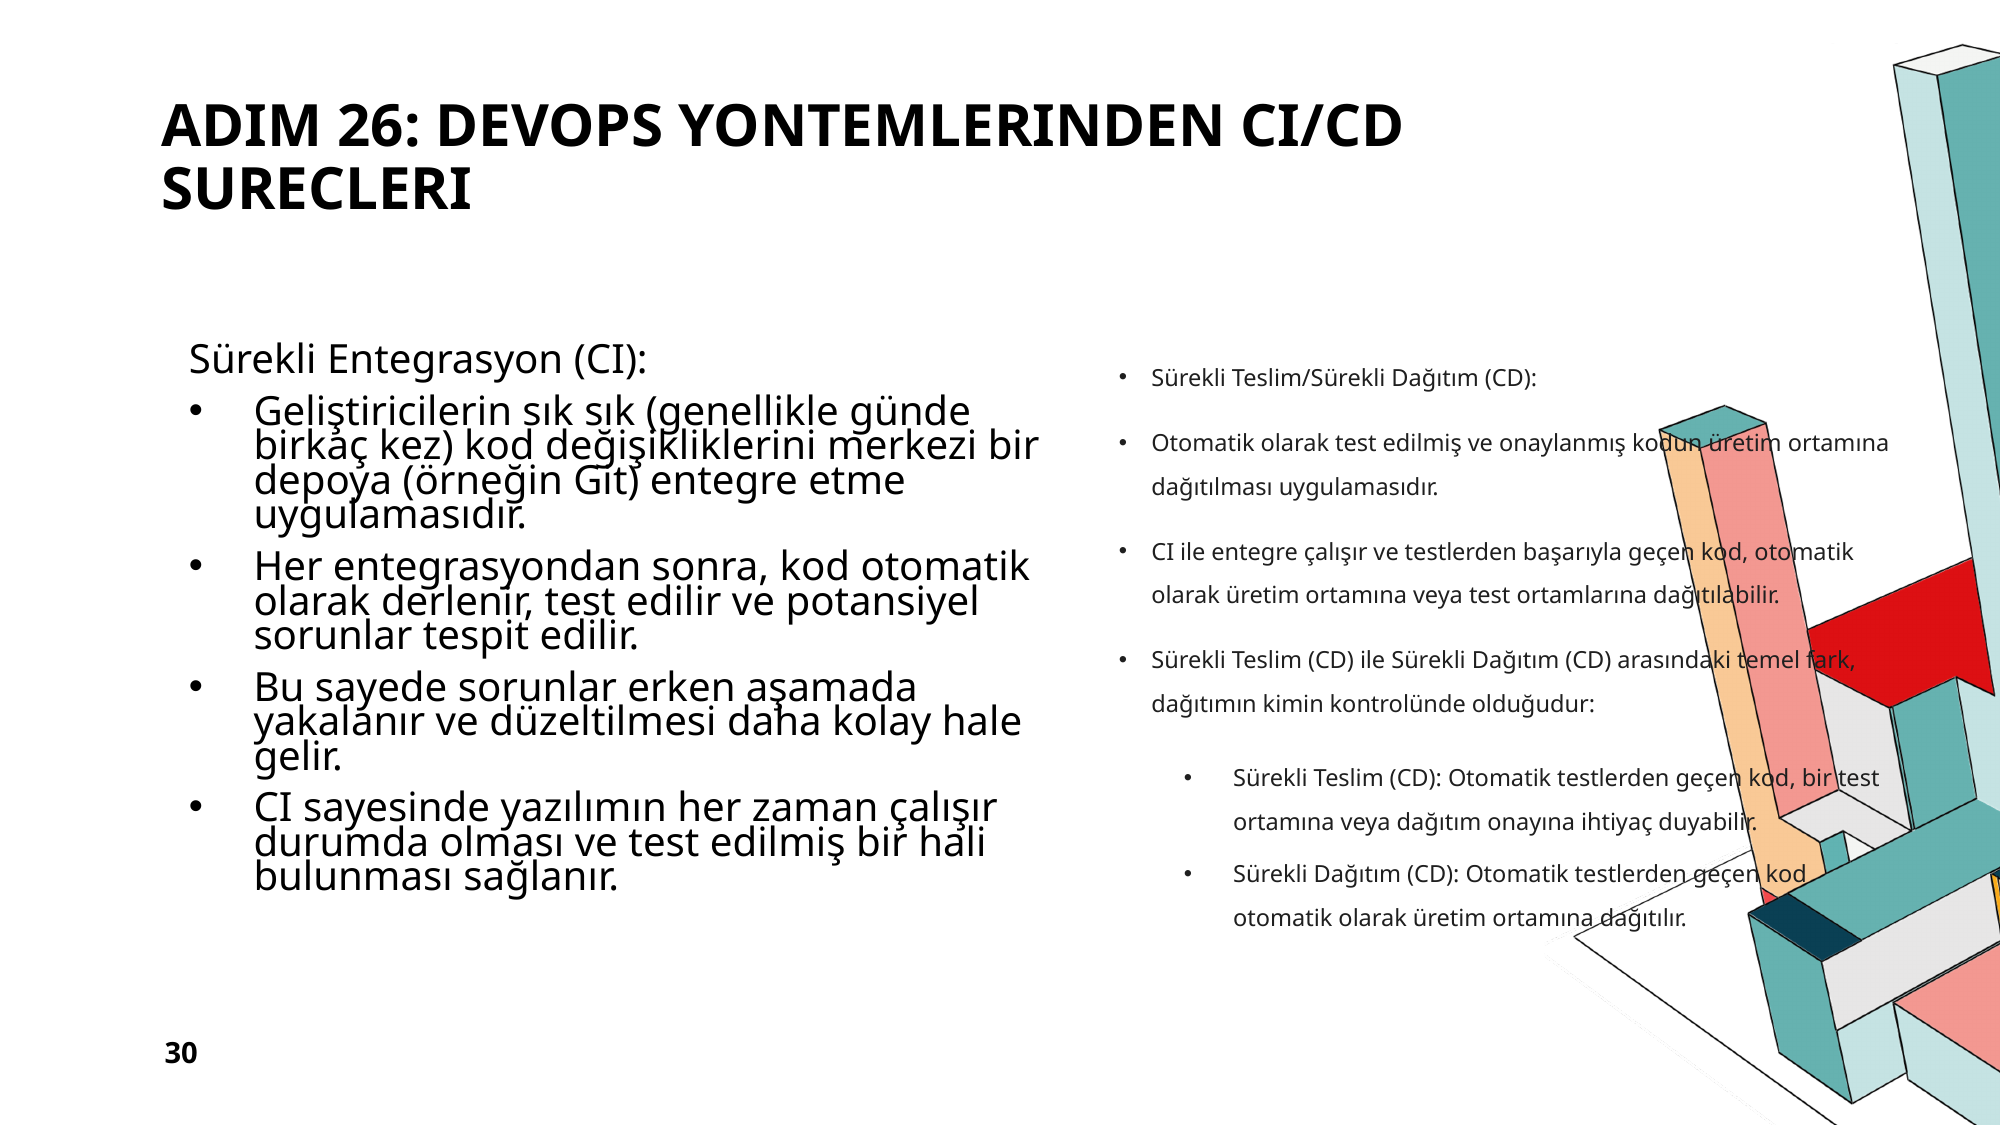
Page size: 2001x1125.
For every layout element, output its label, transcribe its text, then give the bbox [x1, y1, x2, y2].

slide_number 30 [149, 1024, 588, 1085]
list Sürekli Teslim/Sürekli Dağıtım (CD): Otomatik olarak test edilmiş ve onaylanmış kodun üretim ortamına dağıtılması uygulamasıdır. CI ile entegre çalışır ve testlerden başarıyla geçen kod, otomatik olarak üretim ortamına veya test ortamlarına dağıtılabilir. Sürekli Teslim (CD) ile Sürekli Dağıtım (CD) arasındaki temel fark, dağıtımın kimin kontrolünde olduğudur: Sürekli Teslim (CD): Otomatik testlerden geçen kod, bir test ortamına veya dağıtım onayına ihtiyaç duyabilir. Sürekli Dağıtım (CD): Otomatik testlerden geçen kod otomatik olarak üretim ortamına dağıtılır. [1103, 340, 1906, 946]
title ADIm 26: DEVops yontemlerınden cı/cd sureclerı [146, 11, 1508, 230]
picture [1544, 43, 2000, 1125]
list Sürekli Entegrasyon (CI): Geliştiricilerin sık sık (genellikle günde birkaç kez) kod değişikliklerini merkezi bir depoya (örneğin Git) entegre etme uygulamasıdır. Her entegrasyondan sonra, kod otomatik olarak derlenir, test edilir ve potansiyel sorunlar tespit edilir. Bu sayede sorunlar erken aşamada yakalanır ve düzeltilmesi daha kolay hale gelir. CI sayesinde yazılımın her zaman çalışır durumda olması ve test edilmiş bir hali bulunması sağlanır. [173, 339, 1103, 913]
